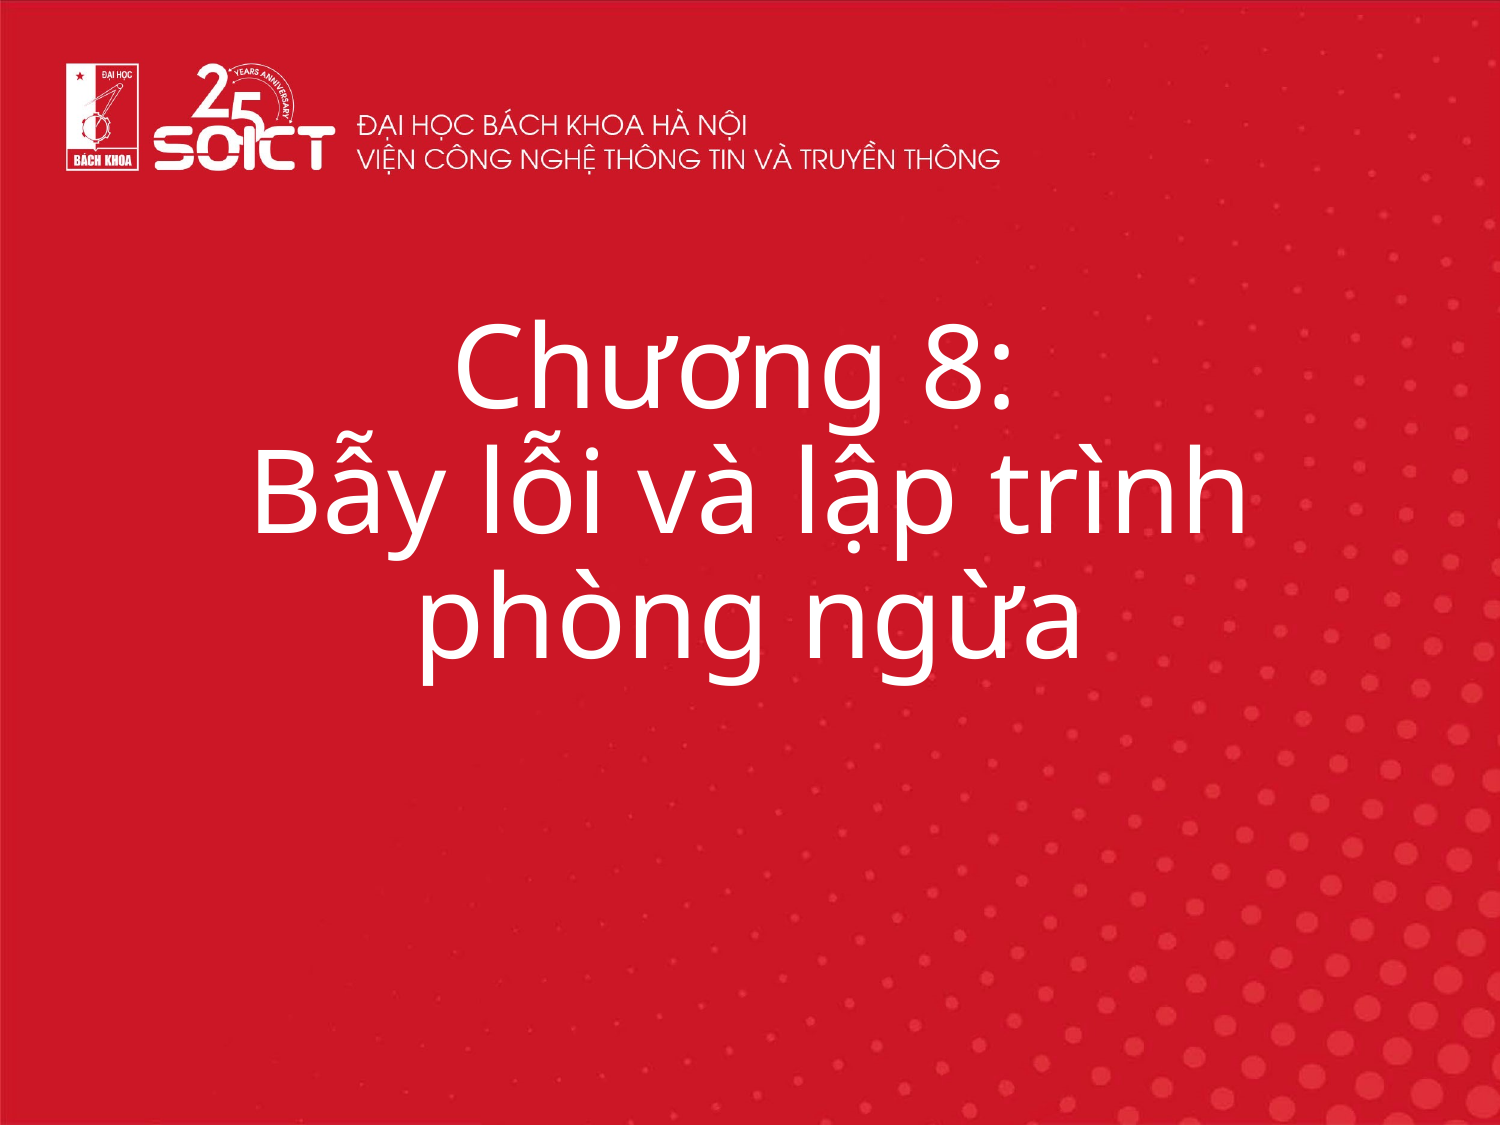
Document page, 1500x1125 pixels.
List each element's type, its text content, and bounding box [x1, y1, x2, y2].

title Chương 8: Bẫy lỗi và lập trình phòng ngừa [112, 299, 1388, 692]
picture [0, 0, 1500, 1125]
